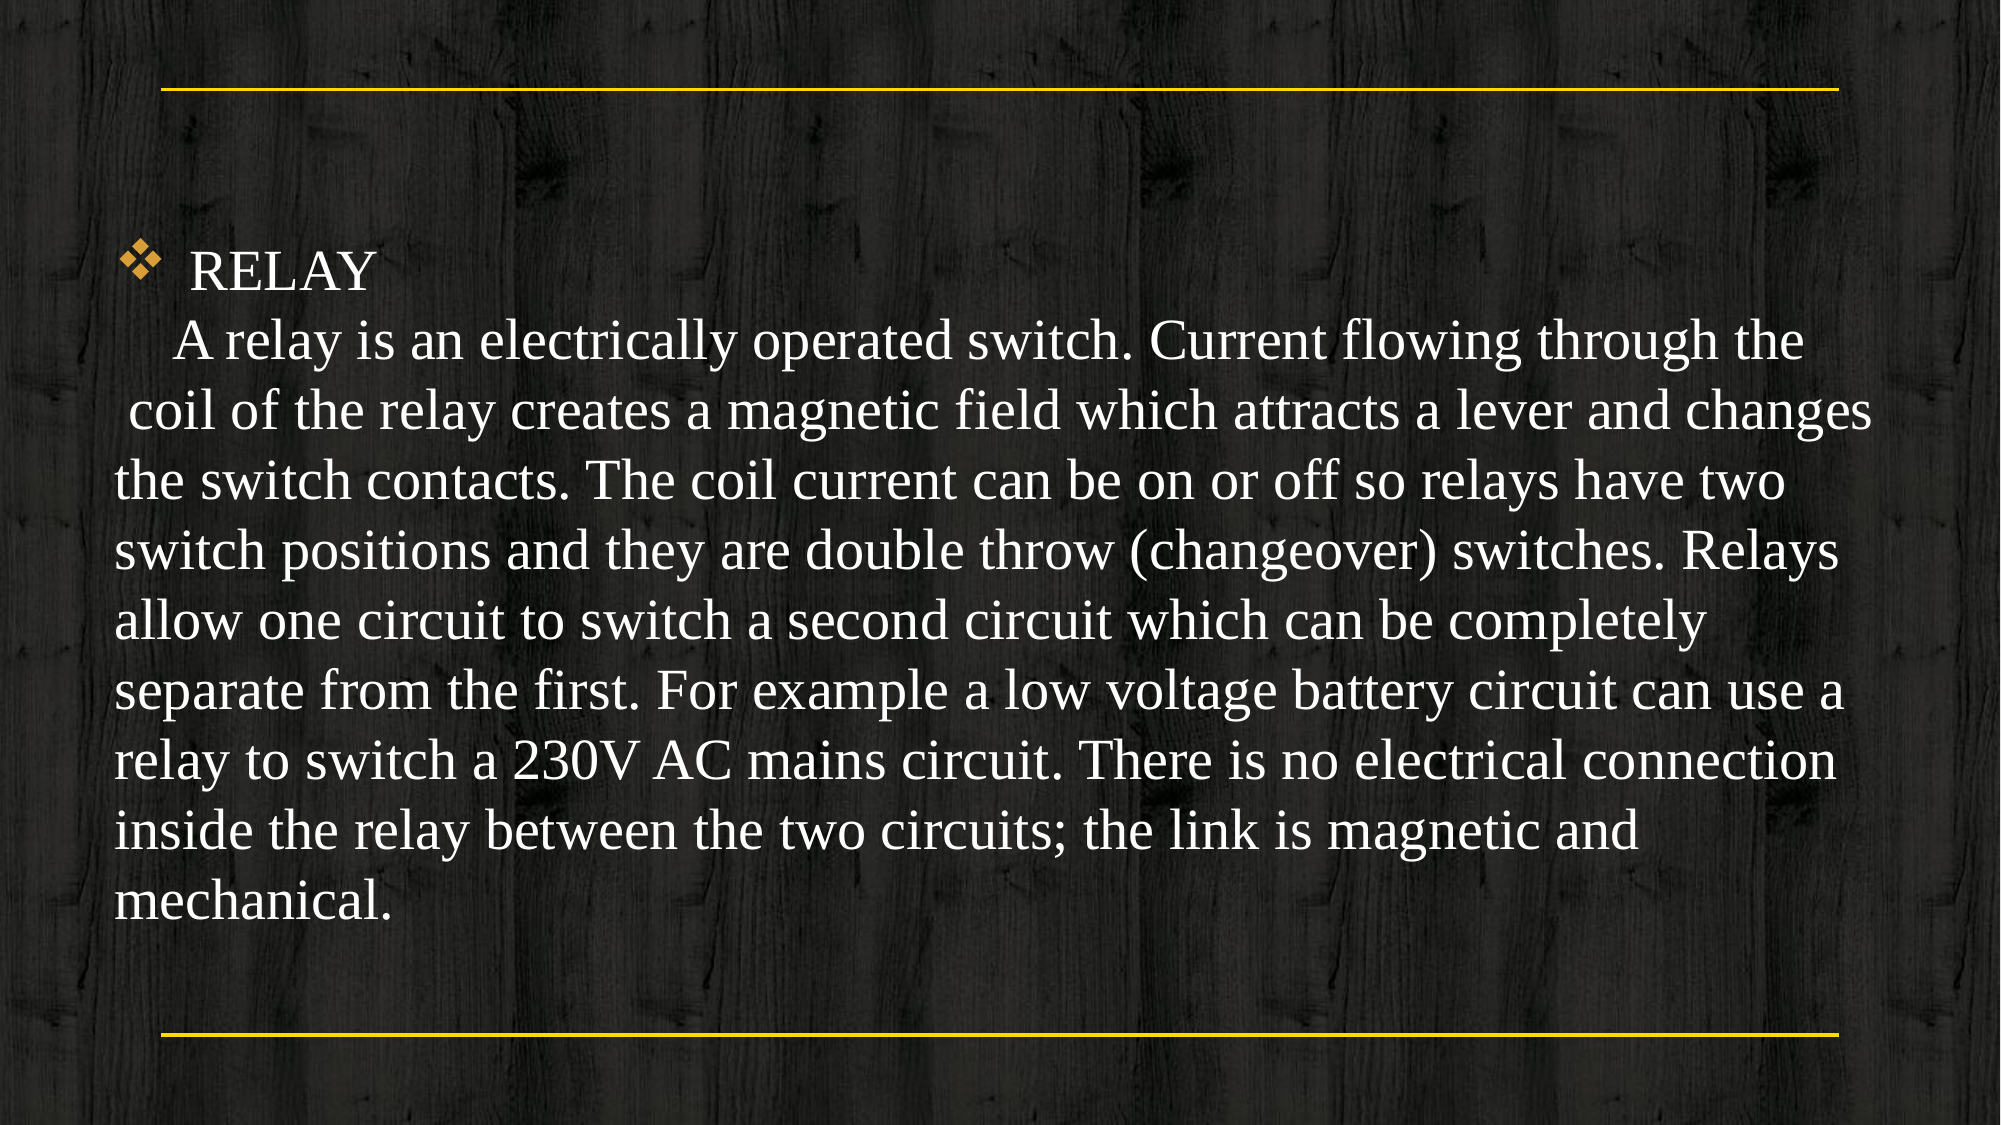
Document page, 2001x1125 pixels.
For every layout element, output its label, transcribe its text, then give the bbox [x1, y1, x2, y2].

picture [0, 0, 2001, 1125]
text_box RELAY A relay is an electrically operated switch. Current flowing through the coil of the relay creates a magnetic field which attracts a lever and changes the switch contacts. The coil current can be on or off so relays have two switch positions and they are double throw (changeover) switches. Relays allow one circuit to switch a second circuit which can be completely separate from the first. For example a low voltage battery circuit can use a relay to switch a 230V AC mains circuit. There is no electrical connection inside the relay between the two circuits; the link is magnetic and mechanical. [99, 224, 1900, 939]
